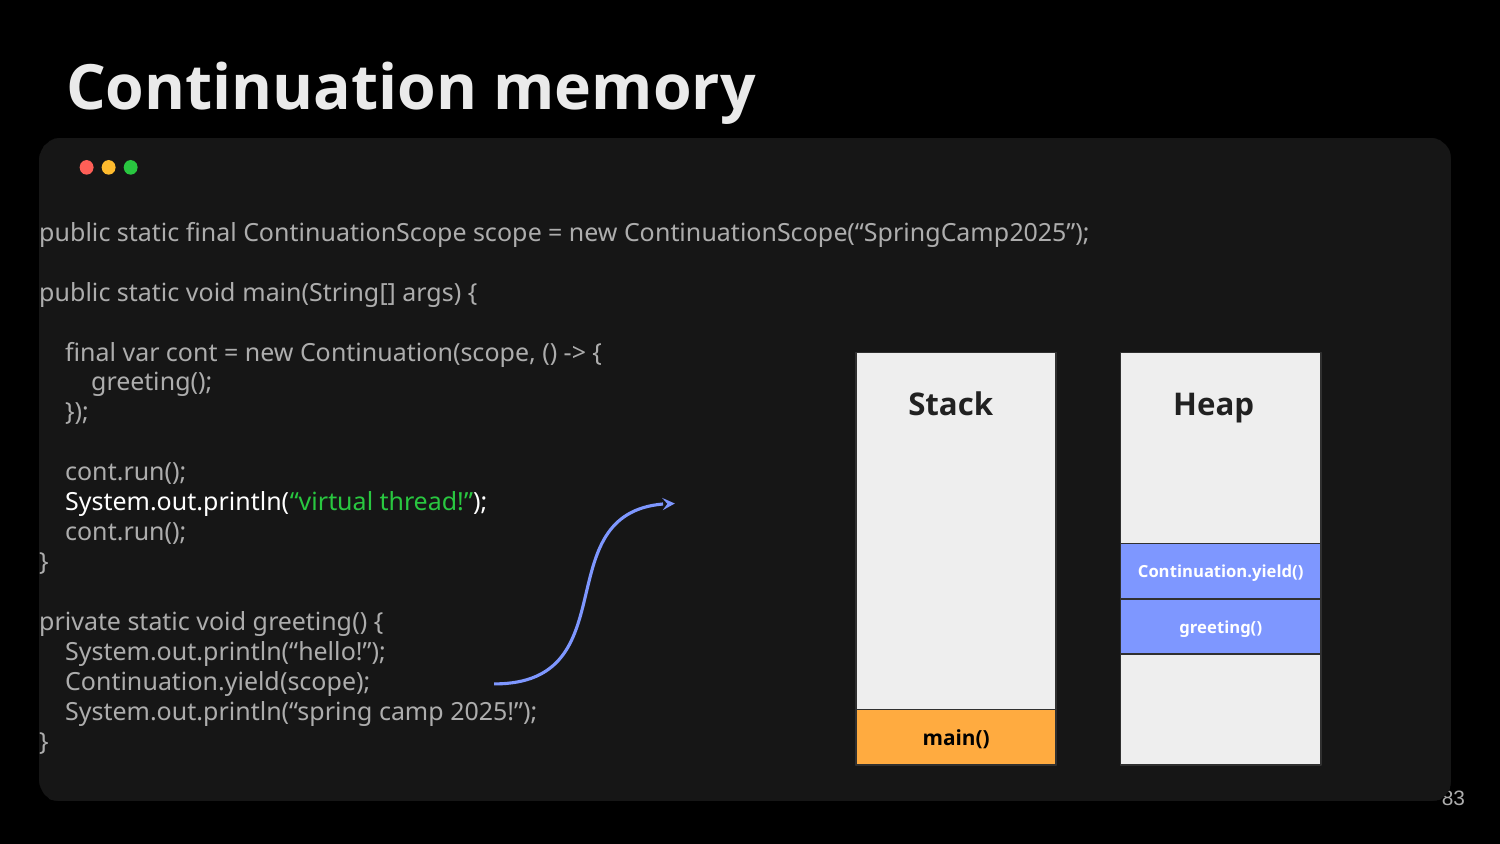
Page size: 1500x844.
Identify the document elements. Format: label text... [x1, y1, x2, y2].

text_box Continuation memory [51, 31, 1344, 137]
text_box [1454, 246, 1460, 558]
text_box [79, 159, 138, 175]
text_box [493, 503, 676, 685]
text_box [38, 138, 1451, 801]
slide_number ‹#› [1389, 764, 1480, 830]
